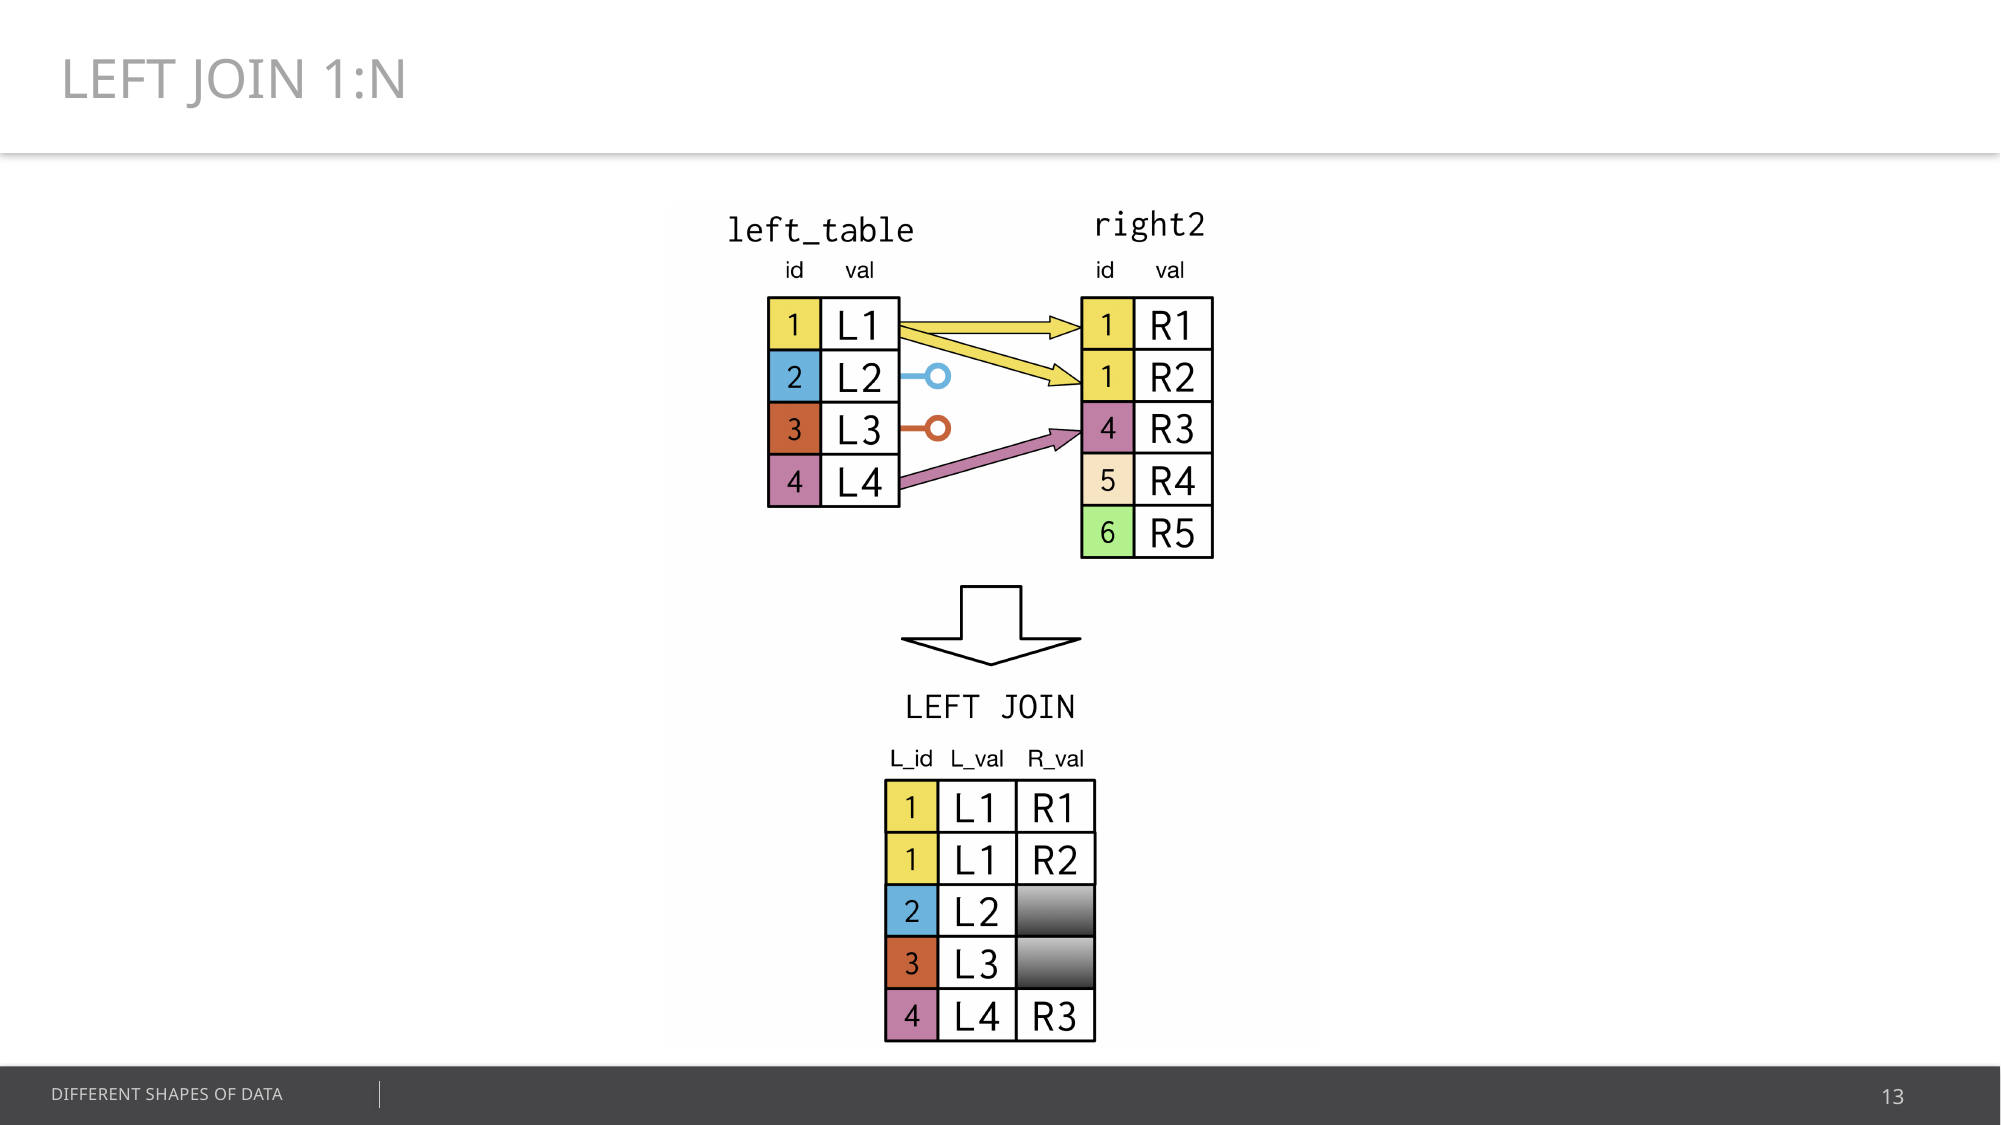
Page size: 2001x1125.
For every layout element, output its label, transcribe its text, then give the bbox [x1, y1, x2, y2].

list LEFT JOIN 1:N [0, 0, 2000, 153]
picture [665, 203, 1321, 1048]
